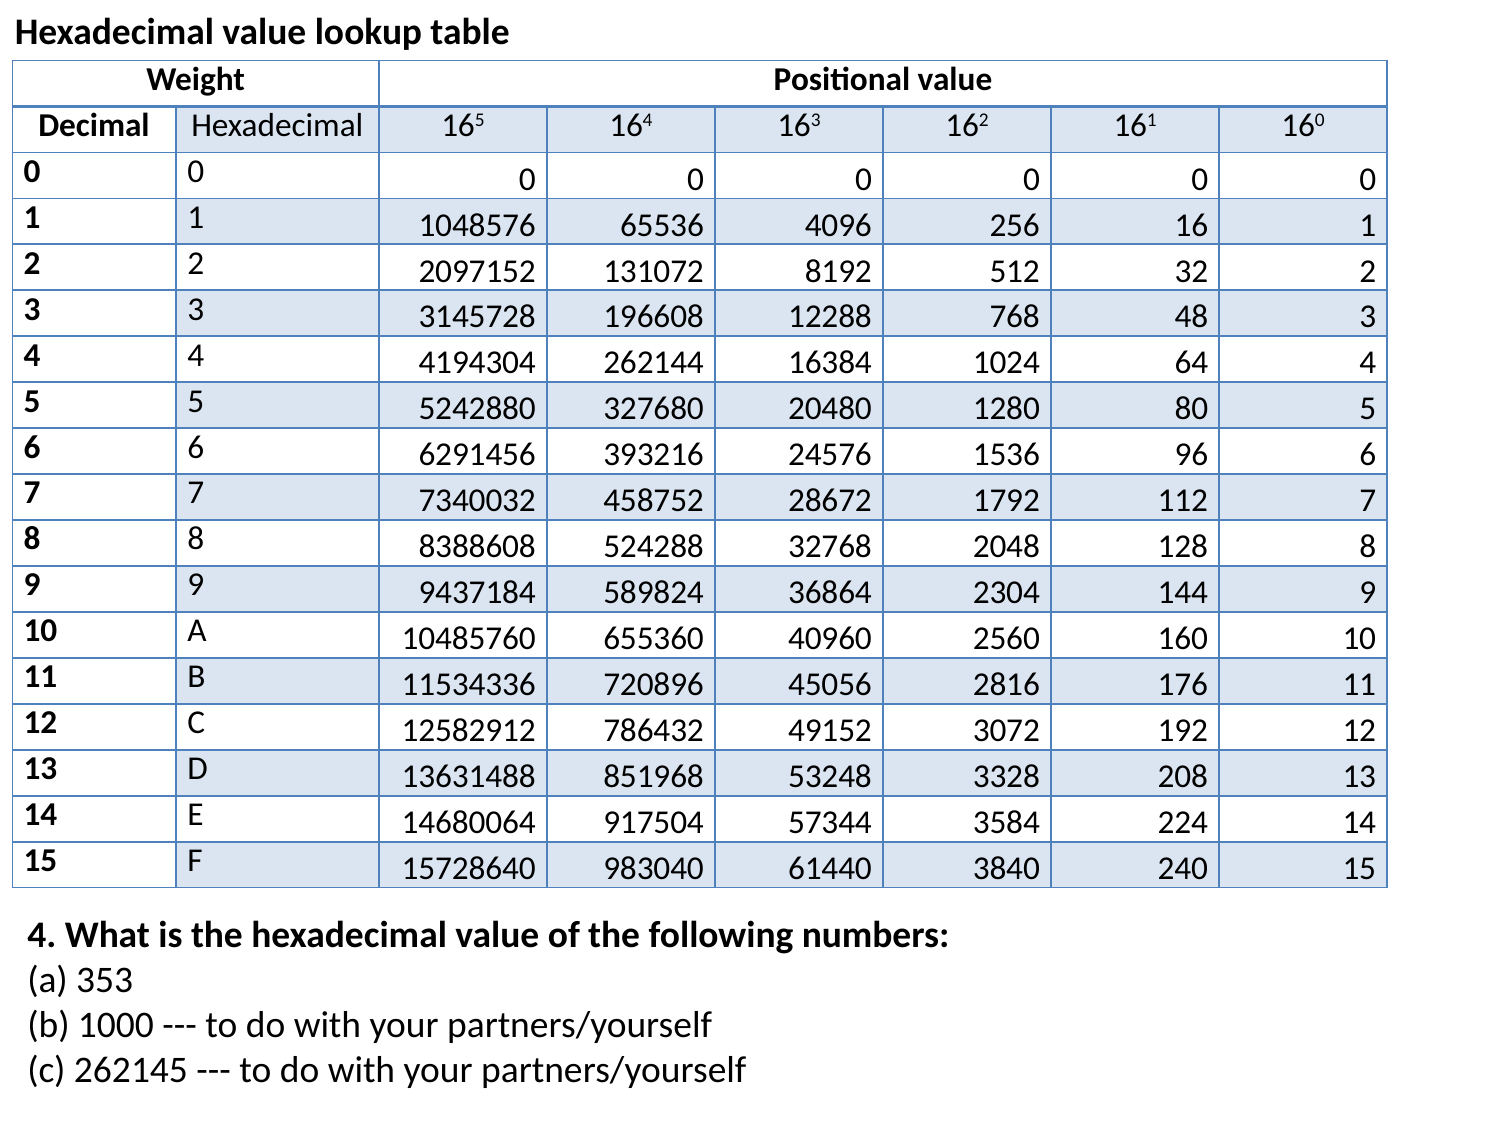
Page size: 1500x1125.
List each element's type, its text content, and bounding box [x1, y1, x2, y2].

table_cell 3072 [884, 705, 1050, 749]
table_cell 144 [1052, 567, 1218, 611]
table_cell 1 [13, 199, 175, 243]
table_cell 327680 [548, 383, 714, 427]
table_cell 192 [1052, 705, 1218, 749]
table_cell 768 [884, 291, 1050, 335]
table_cell 196608 [548, 291, 714, 335]
table_cell 0 [884, 153, 1050, 198]
table_cell B [177, 659, 378, 703]
table_cell 12 [13, 705, 175, 749]
table_cell 2560 [884, 613, 1050, 657]
table_cell 3 [177, 291, 378, 335]
table_cell 65536 [548, 199, 714, 243]
table_cell 163 [716, 108, 882, 152]
table_cell 0 [548, 153, 714, 198]
table_cell 208 [1052, 751, 1218, 795]
table_cell 4194304 [380, 337, 546, 381]
table_cell 15 [1220, 843, 1386, 887]
table_cell 8 [13, 521, 175, 565]
table_cell 160 [1052, 613, 1218, 657]
table_cell 7 [1220, 475, 1386, 519]
table_cell 0 [1220, 153, 1386, 198]
table_cell Decimal [13, 108, 175, 152]
table_cell 11 [13, 659, 175, 703]
table_cell 4096 [716, 199, 882, 243]
table_cell 14680064 [380, 797, 546, 841]
table_cell 917504 [548, 797, 714, 841]
table_cell 7 [177, 475, 378, 519]
table_cell 3840 [884, 843, 1050, 887]
table_cell 161 [1052, 108, 1218, 152]
table_cell 36864 [716, 567, 882, 611]
table_cell 96 [1052, 429, 1218, 473]
table_cell 7340032 [380, 475, 546, 519]
table_cell 720896 [548, 659, 714, 703]
table_cell 162 [884, 108, 1050, 152]
table_cell D [177, 751, 378, 795]
table_cell 1 [1220, 199, 1386, 243]
table_cell 32768 [716, 521, 882, 565]
table_cell 6 [13, 429, 175, 473]
table_cell C [177, 705, 378, 749]
table_cell 458752 [548, 475, 714, 519]
table_cell 3328 [884, 751, 1050, 795]
table_cell 28672 [716, 475, 882, 519]
table_cell 112 [1052, 475, 1218, 519]
table_cell 57344 [716, 797, 882, 841]
table_cell 15 [13, 843, 175, 887]
table_cell 6 [1220, 429, 1386, 473]
table_cell 3 [1220, 291, 1386, 335]
table_cell 6291456 [380, 429, 546, 473]
table_cell 131072 [548, 245, 714, 289]
table_cell 3 [13, 291, 175, 335]
table_cell 14 [1220, 797, 1386, 841]
table_cell 0 [13, 153, 175, 198]
table_cell 176 [1052, 659, 1218, 703]
table_cell 64 [1052, 337, 1218, 381]
table_cell 32 [1052, 245, 1218, 289]
table_cell 786432 [548, 705, 714, 749]
table_cell 8 [177, 521, 378, 565]
table_cell 1048576 [380, 199, 546, 243]
table_cell 262144 [548, 337, 714, 381]
table_cell 16384 [716, 337, 882, 381]
table_cell 3145728 [380, 291, 546, 335]
table_cell 2048 [884, 521, 1050, 565]
table_cell 2816 [884, 659, 1050, 703]
table_cell 0 [716, 153, 882, 198]
table_cell 2304 [884, 567, 1050, 611]
table_cell 0 [380, 153, 546, 198]
table_cell 9 [13, 567, 175, 611]
table_cell 15728640 [380, 843, 546, 887]
table_cell 16 [1052, 199, 1218, 243]
table_cell 0 [1052, 153, 1218, 198]
table_cell 12 [1220, 705, 1386, 749]
table_cell 1280 [884, 383, 1050, 427]
table_cell 160 [1220, 108, 1386, 152]
table_cell F [177, 843, 378, 887]
table_cell 5 [177, 383, 378, 427]
table_cell 256 [884, 199, 1050, 243]
table_header Weight [13, 61, 378, 105]
table_cell 0 [177, 153, 378, 198]
table_cell 13 [1220, 751, 1386, 795]
table_cell 851968 [548, 751, 714, 795]
table_cell 5242880 [380, 383, 546, 427]
table_cell 240 [1052, 843, 1218, 887]
table_cell 48 [1052, 291, 1218, 335]
table_cell 40960 [716, 613, 882, 657]
table_cell 9437184 [380, 567, 546, 611]
table_cell 164 [548, 108, 714, 152]
table_cell 512 [884, 245, 1050, 289]
text_box 4. What is the hexadecimal value of the following numbers: (a) 353 (b) 1000 --- to do with your partners/yourself (c) 262145 --- to do with your partners/yourself [12, 903, 1400, 1098]
table_cell 53248 [716, 751, 882, 795]
table_cell 1024 [884, 337, 1050, 381]
text_box Hexadecimal value lookup table [0, 0, 1475, 60]
table_cell 13 [13, 751, 175, 795]
table_cell 5 [13, 383, 175, 427]
table_cell 2 [177, 245, 378, 289]
table_cell 524288 [548, 521, 714, 565]
table_cell 6 [177, 429, 378, 473]
table_cell 13631488 [380, 751, 546, 795]
table_cell 4 [177, 337, 378, 381]
table_cell 11 [1220, 659, 1386, 703]
table_cell E [177, 797, 378, 841]
table_cell 128 [1052, 521, 1218, 565]
table_cell 61440 [716, 843, 882, 887]
table_cell 1536 [884, 429, 1050, 473]
table_cell 1792 [884, 475, 1050, 519]
table_cell 9 [177, 567, 378, 611]
table_cell 1 [177, 199, 378, 243]
table_cell 165 [380, 108, 546, 152]
table_cell 12288 [716, 291, 882, 335]
table_cell 80 [1052, 383, 1218, 427]
table_cell 8 [1220, 521, 1386, 565]
table_cell Hexadecimal [177, 108, 378, 152]
table_cell 589824 [548, 567, 714, 611]
table_cell 2 [13, 245, 175, 289]
table_cell 8388608 [380, 521, 546, 565]
table_cell 5 [1220, 383, 1386, 427]
table_cell 11534336 [380, 659, 546, 703]
table_cell 2 [1220, 245, 1386, 289]
table_cell 2097152 [380, 245, 546, 289]
table_cell 3584 [884, 797, 1050, 841]
table_cell 49152 [716, 705, 882, 749]
table_cell 655360 [548, 613, 714, 657]
table_cell 8192 [716, 245, 882, 289]
table_cell 12582912 [380, 705, 546, 749]
table_cell 24576 [716, 429, 882, 473]
table_cell 10 [1220, 613, 1386, 657]
table_cell 20480 [716, 383, 882, 427]
table_cell 983040 [548, 843, 714, 887]
table_cell 4 [13, 337, 175, 381]
table_cell 9 [1220, 567, 1386, 611]
table_cell 10485760 [380, 613, 546, 657]
table_cell 10 [13, 613, 175, 657]
table_cell 14 [13, 797, 175, 841]
table_cell 393216 [548, 429, 714, 473]
table_cell 224 [1052, 797, 1218, 841]
table_cell A [177, 613, 378, 657]
table_cell 45056 [716, 659, 882, 703]
table_cell 4 [1220, 337, 1386, 381]
table_cell 7 [13, 475, 175, 519]
table_header Positional value [380, 61, 1386, 105]
